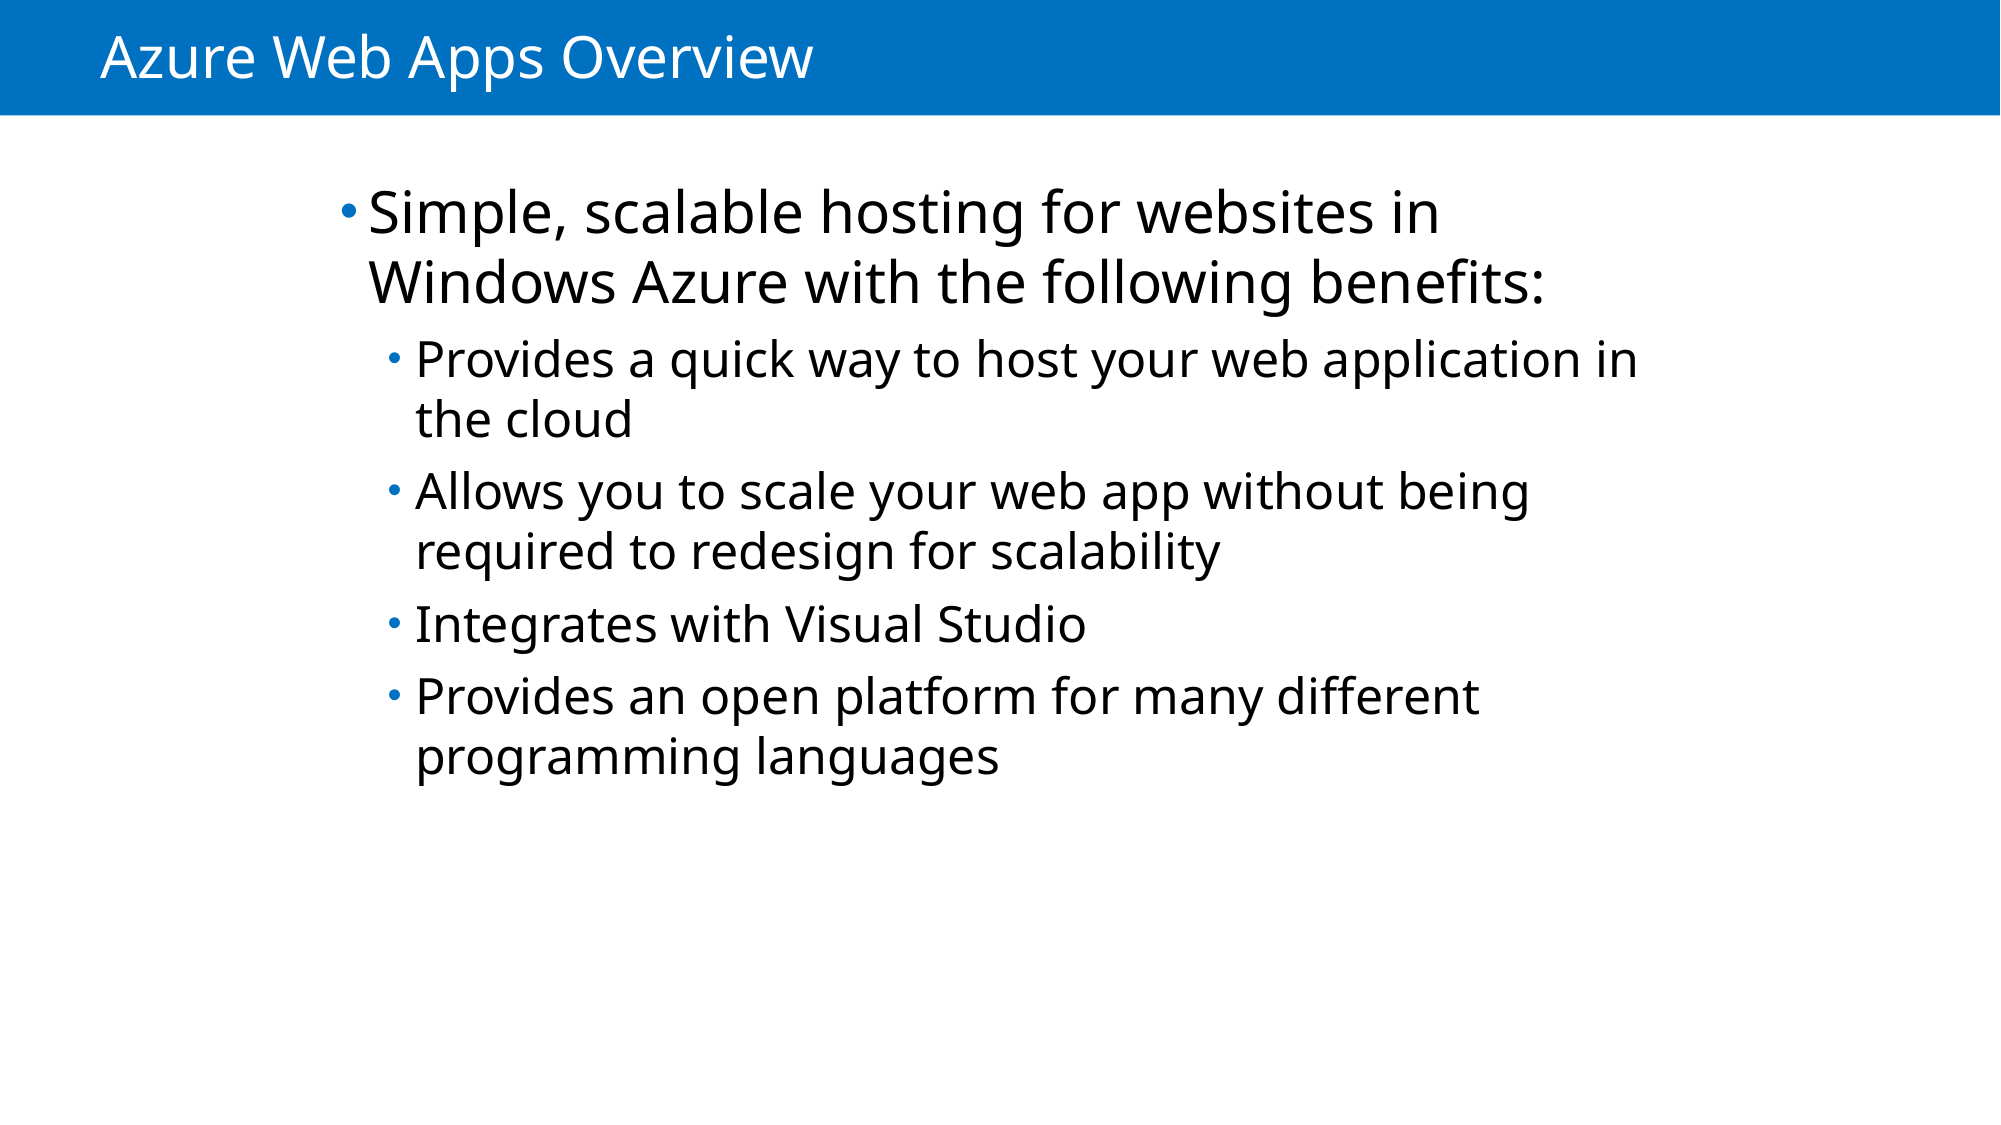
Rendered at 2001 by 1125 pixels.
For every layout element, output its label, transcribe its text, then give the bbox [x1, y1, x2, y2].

title Azure Web Apps Overview [100, 0, 1802, 122]
text_box Simple, scalable hosting for websites in Windows Azure with the following benefits: Provides a quick way to host your web application in the cloud Allows you to scale your web app without being required to redesign for scalability Integrates with Visual Studio Provides an open platform for many different programming languages [325, 167, 1658, 1012]
